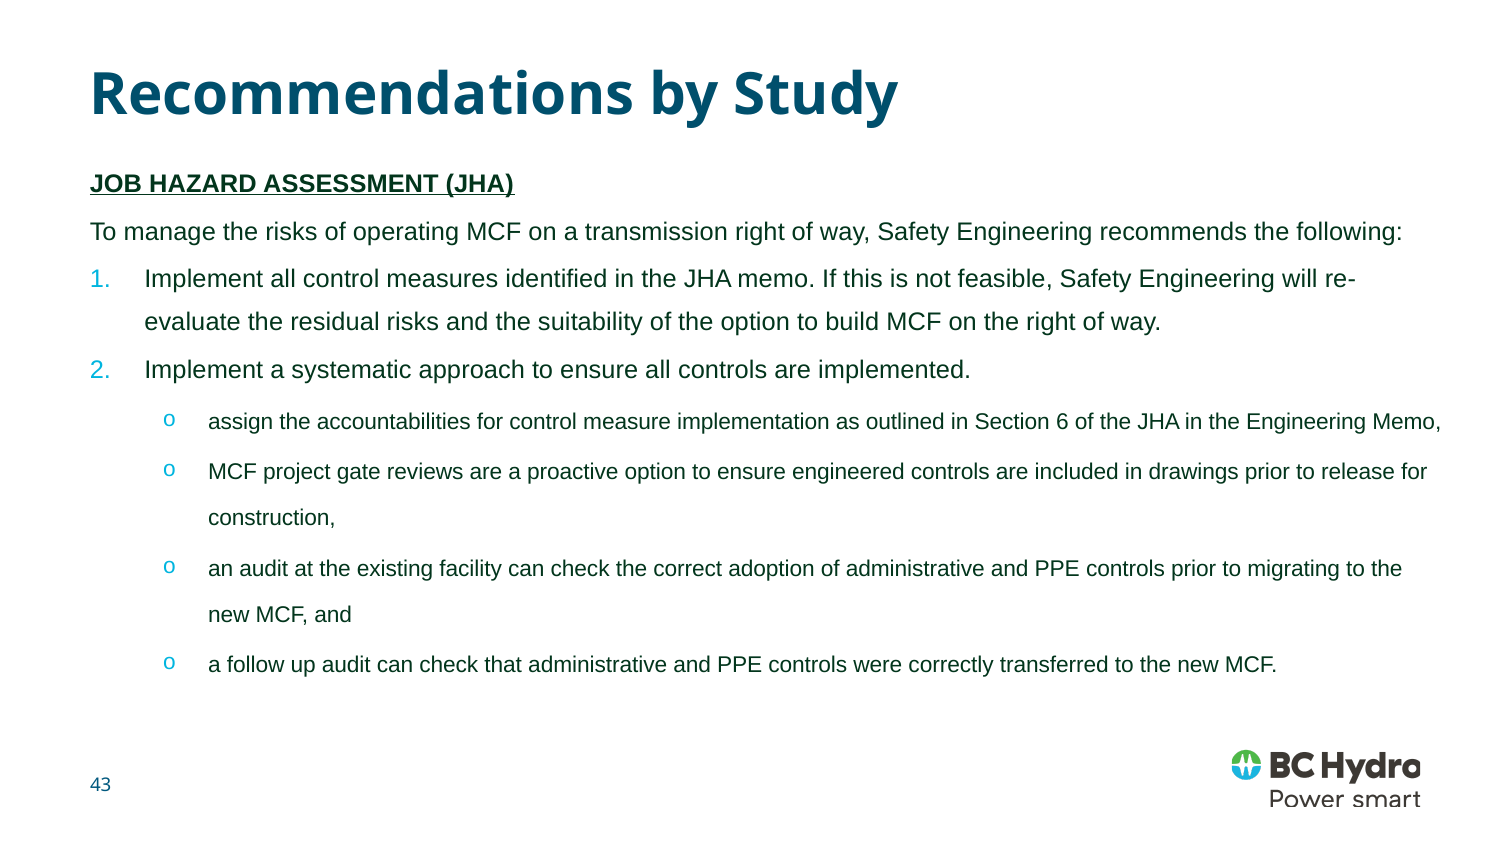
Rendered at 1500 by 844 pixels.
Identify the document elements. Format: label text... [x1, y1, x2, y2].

slide_number 43 [75, 763, 134, 808]
title Recommendations by Study [74, 47, 1072, 148]
list Job Hazard Assessment (JHA) To manage the risks of operating MCF on a transmission right of way, Safety Engineering recommends the following: Implement all control measures identified in the JHA memo. If this is not feasible, Safety Engineering will re-evaluate the residual risks and the suitability of the option to build MCF on the right of way. Implement a systematic approach to ensure all controls are implemented. assign the accountabilities for control measure implementation as outlined in Section 6 of the JHA in the Engineering Memo, MCF project gate reviews are a proactive option to ensure engineered controls are included in drawings prior to release for construction, an audit at the existing facility can check the correct adoption of administrative and PPE controls prior to migrating to the new MCF, and a follow up audit can check that administrative and PPE controls were correctly transferred to the new MCF. [74, 147, 1465, 740]
